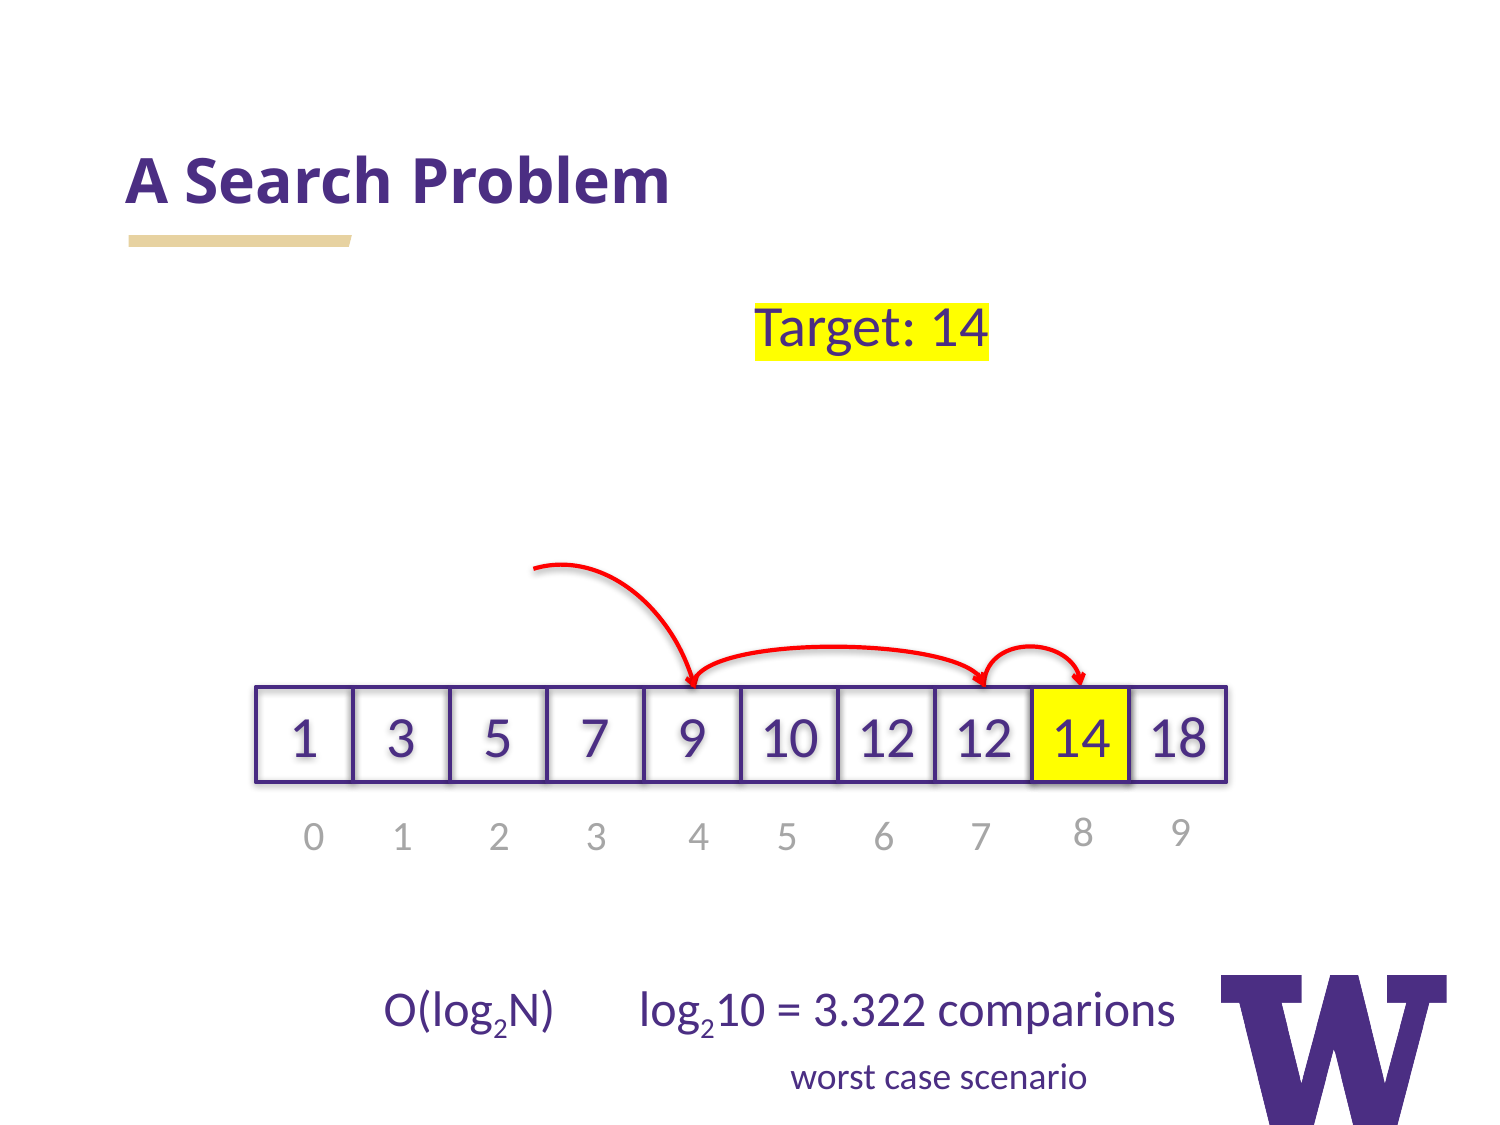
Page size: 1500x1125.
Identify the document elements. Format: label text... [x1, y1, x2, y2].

text_box 5 [761, 801, 813, 867]
text_box O(log2N) [368, 968, 571, 1052]
picture [128, 235, 352, 247]
text_box 12 [846, 686, 933, 783]
text_box 10 [740, 686, 832, 783]
text_box 4 [673, 801, 725, 867]
text_box 2 [473, 801, 524, 867]
text_box log210 = 3.322 comparions [624, 968, 1191, 1052]
text_box 3 [570, 801, 621, 867]
text_box [532, 562, 693, 717]
text_box 12 [934, 686, 1026, 783]
text_box 18 [1130, 686, 1227, 783]
text_box 6 [858, 801, 909, 867]
text_box 1 [255, 686, 351, 783]
text_box 3 [352, 686, 448, 783]
text_box 0 [288, 801, 340, 867]
text_box 9 [1155, 797, 1205, 863]
text_box worst case scenario [775, 1044, 1112, 1105]
title A Search Problem [110, 60, 1453, 224]
text_box 1 [376, 801, 428, 867]
text_box 5 [449, 686, 545, 783]
text_box 14 [1032, 686, 1130, 783]
text_box Target: 14 [739, 280, 1004, 366]
text_box 7 [955, 801, 1006, 867]
picture [1221, 975, 1447, 1125]
text_box 9 [643, 686, 739, 783]
text_box 7 [546, 686, 638, 783]
text_box 8 [1058, 797, 1108, 863]
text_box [837, 540, 841, 833]
